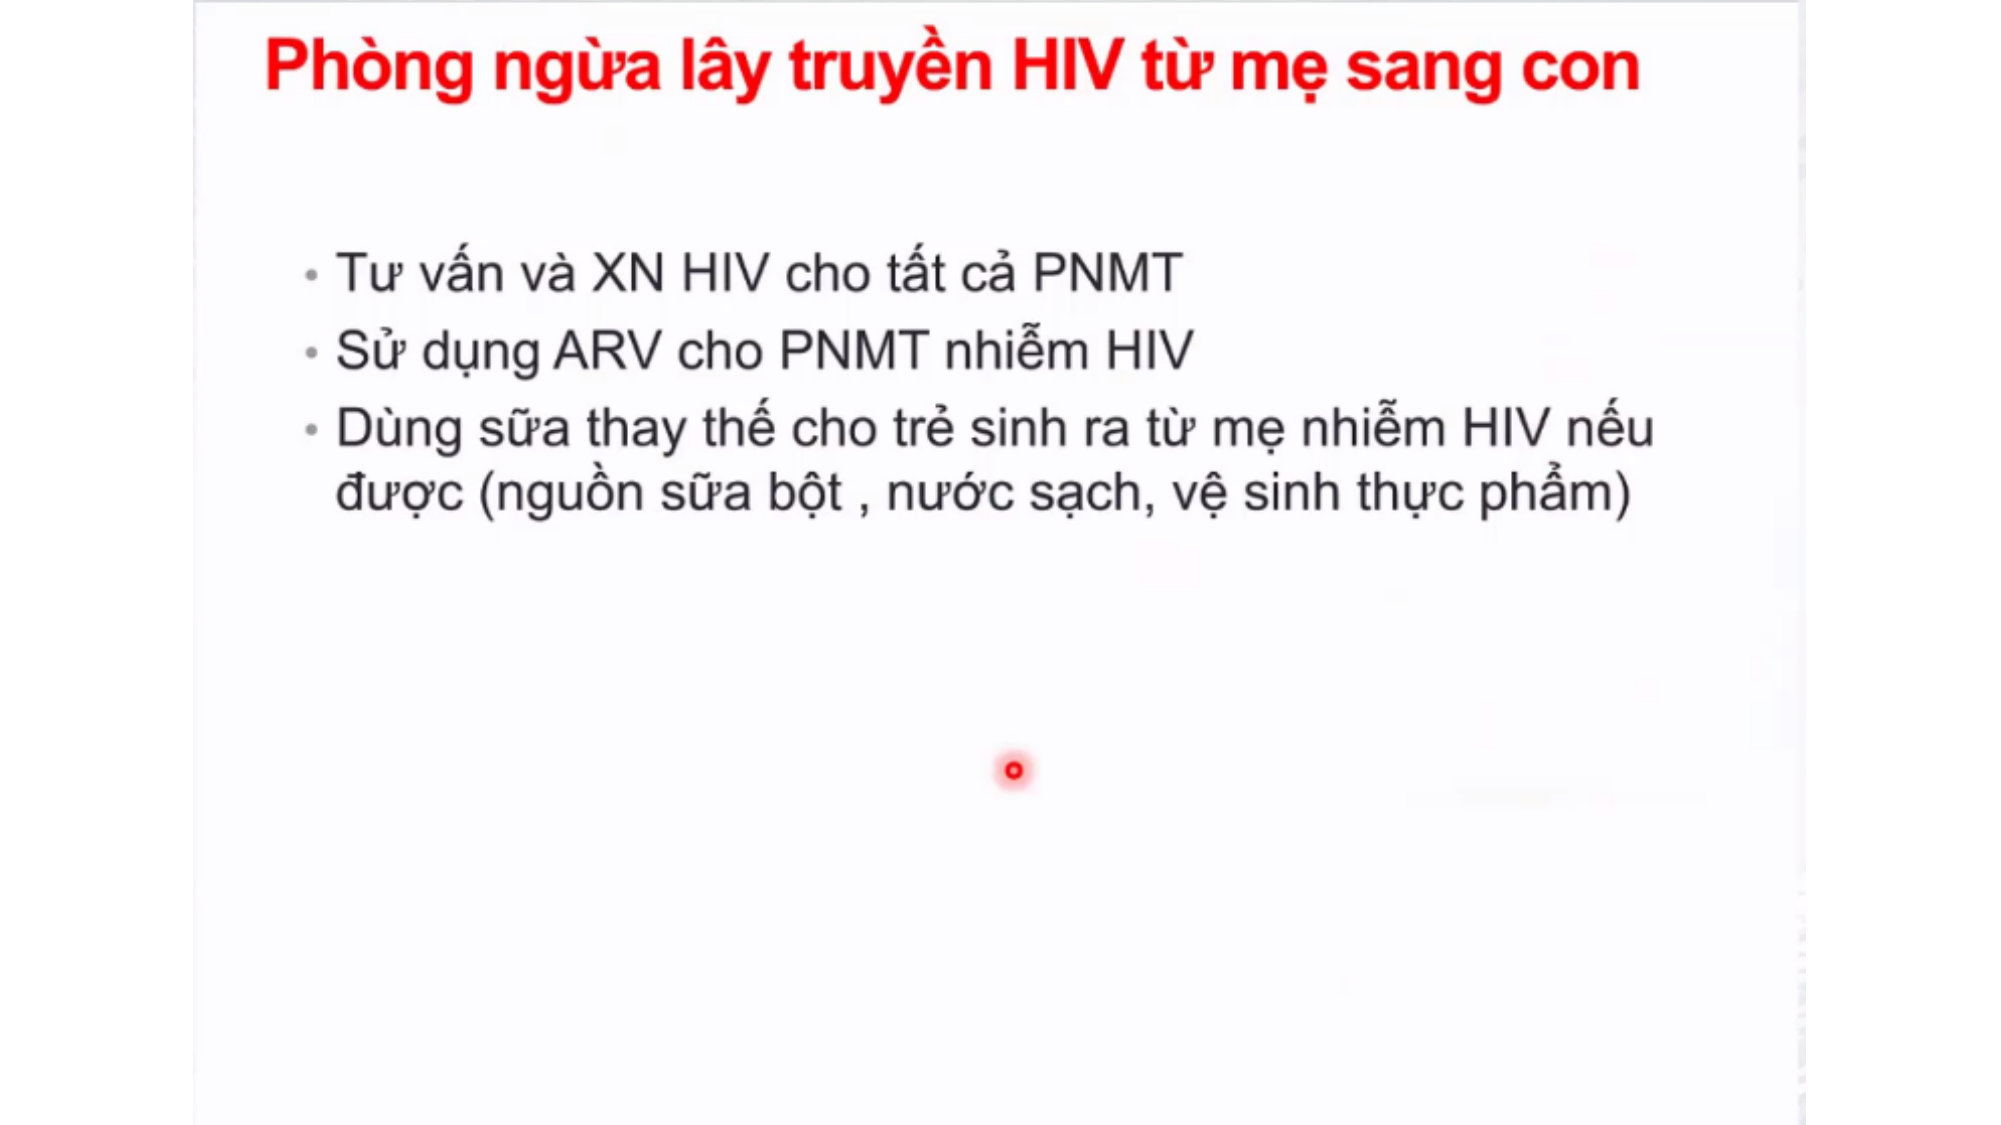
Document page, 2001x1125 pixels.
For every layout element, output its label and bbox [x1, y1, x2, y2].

picture [193, 0, 1806, 1125]
